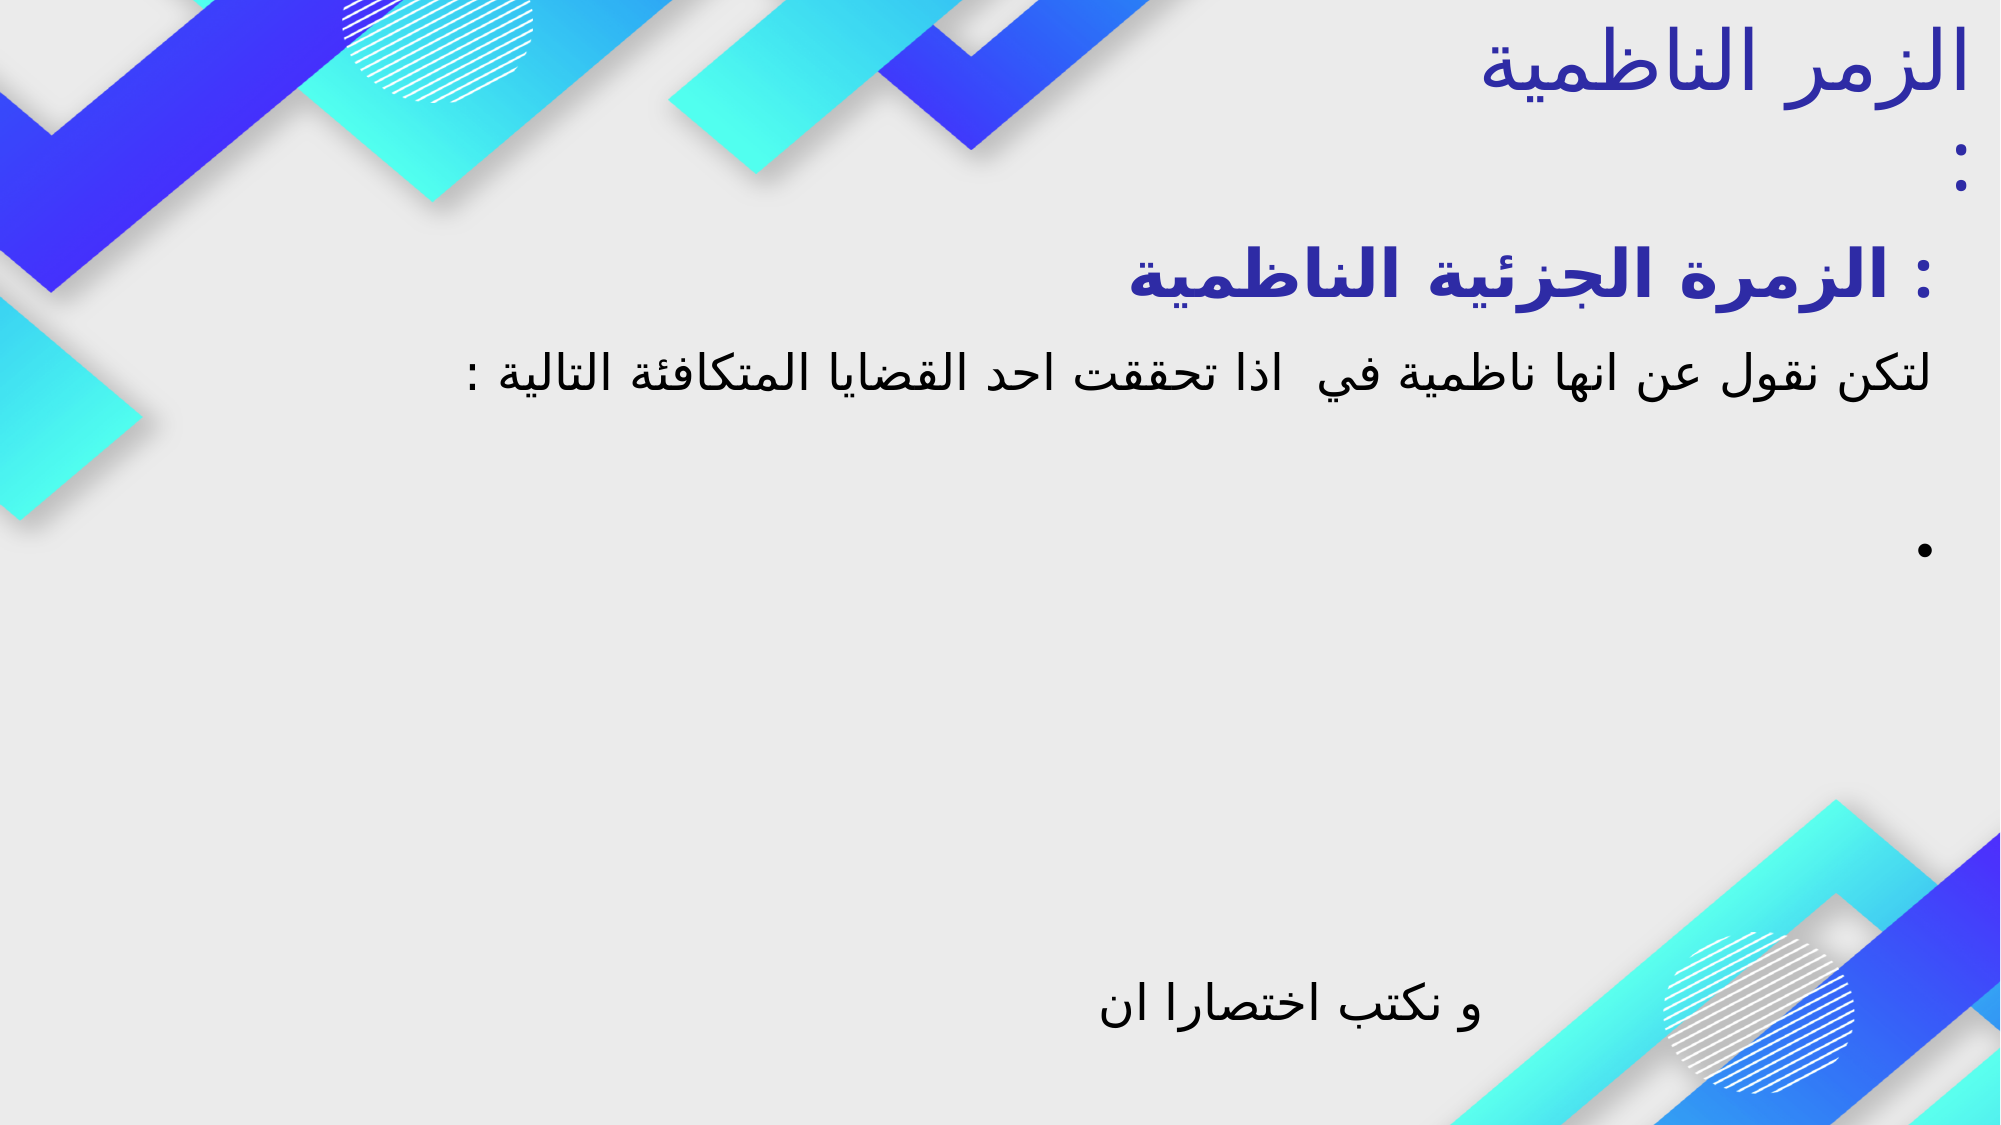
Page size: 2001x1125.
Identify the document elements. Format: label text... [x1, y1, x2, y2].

text_box الزمر الناظمية : [1461, 0, 1988, 215]
picture [0, 0, 2001, 1125]
